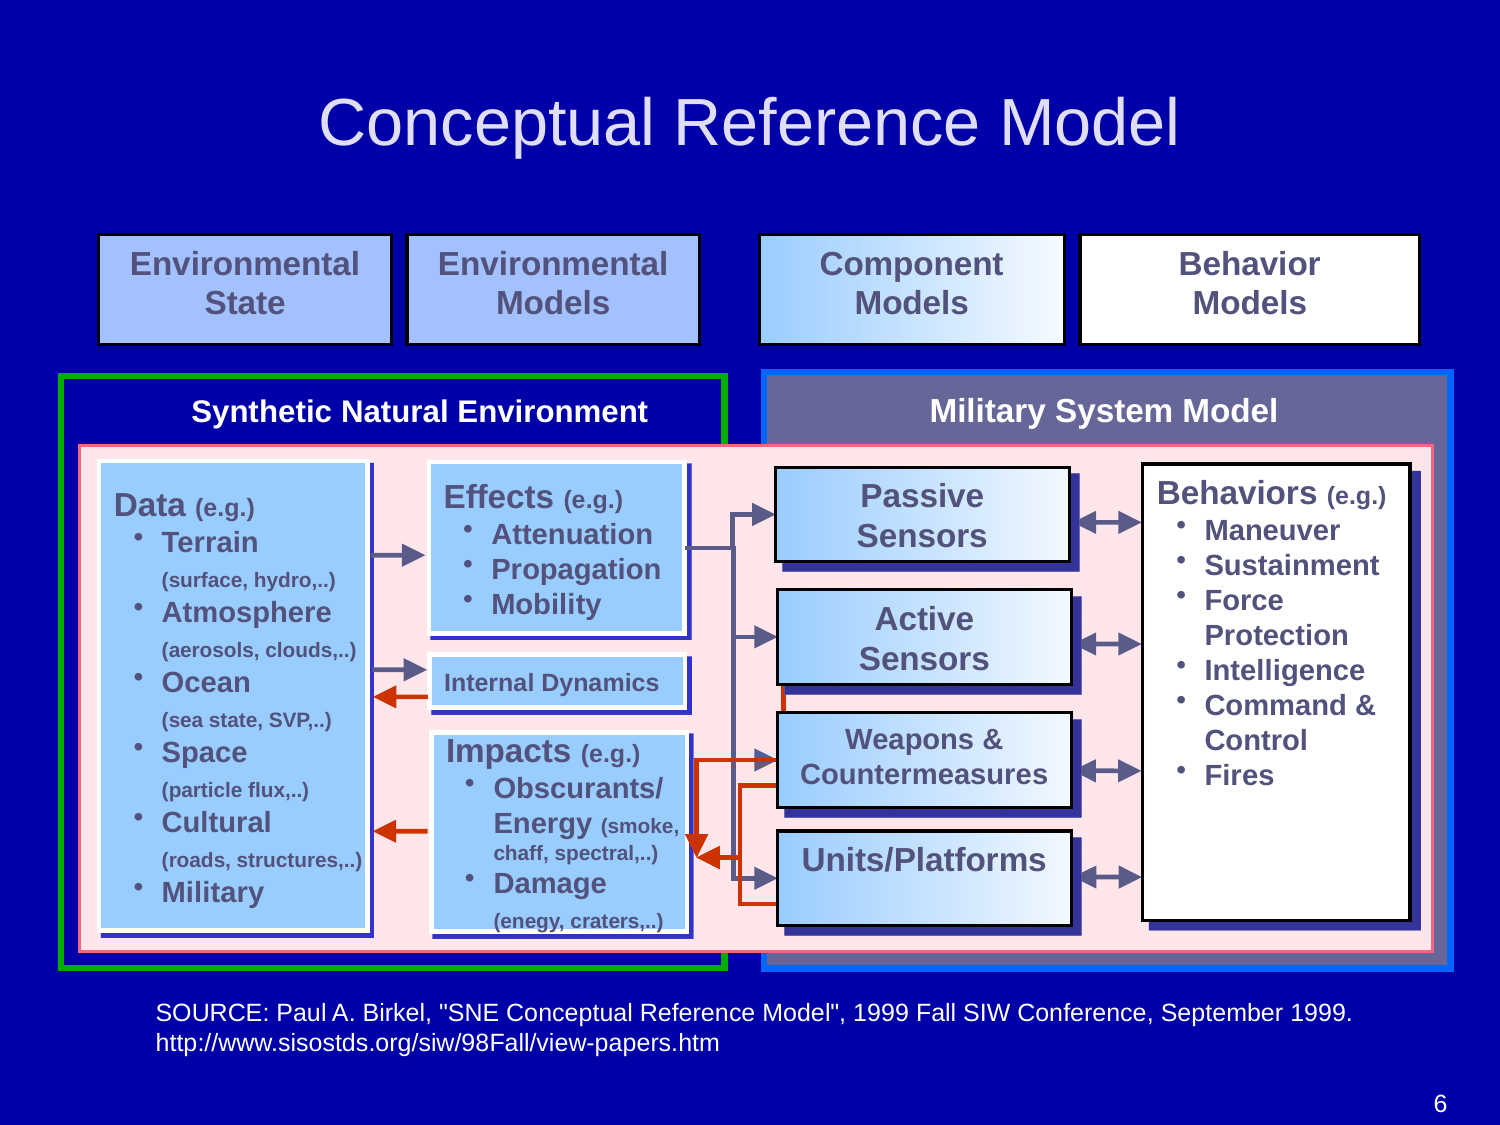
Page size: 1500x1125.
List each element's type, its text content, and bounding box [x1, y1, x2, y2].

title Conceptual Reference Model [74, 24, 1426, 213]
text_box SOURCE: Paul A. Birkel, "SNE Conceptual Reference Model", 1999 Fall SIW Conference, September 1999. http://www.sisostds.org/siw/98Fall/view-papers.htm [140, 988, 1381, 1064]
slide_number 6 [1112, 1049, 1463, 1125]
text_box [60, 234, 1451, 969]
